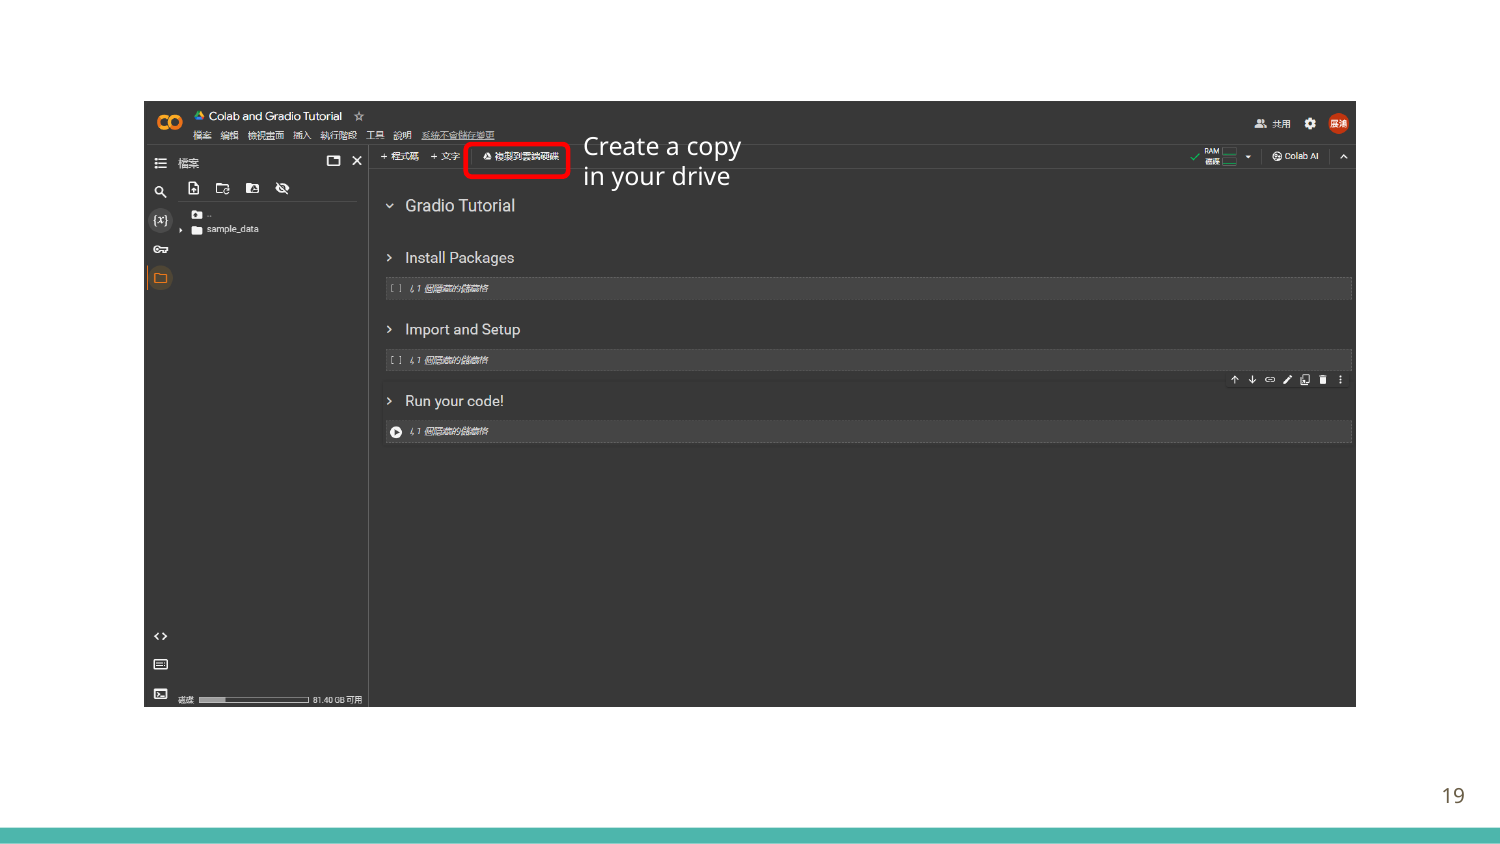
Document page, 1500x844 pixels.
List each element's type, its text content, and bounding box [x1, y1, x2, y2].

slide_number ‹#› [1389, 764, 1480, 830]
picture [144, 101, 1356, 707]
